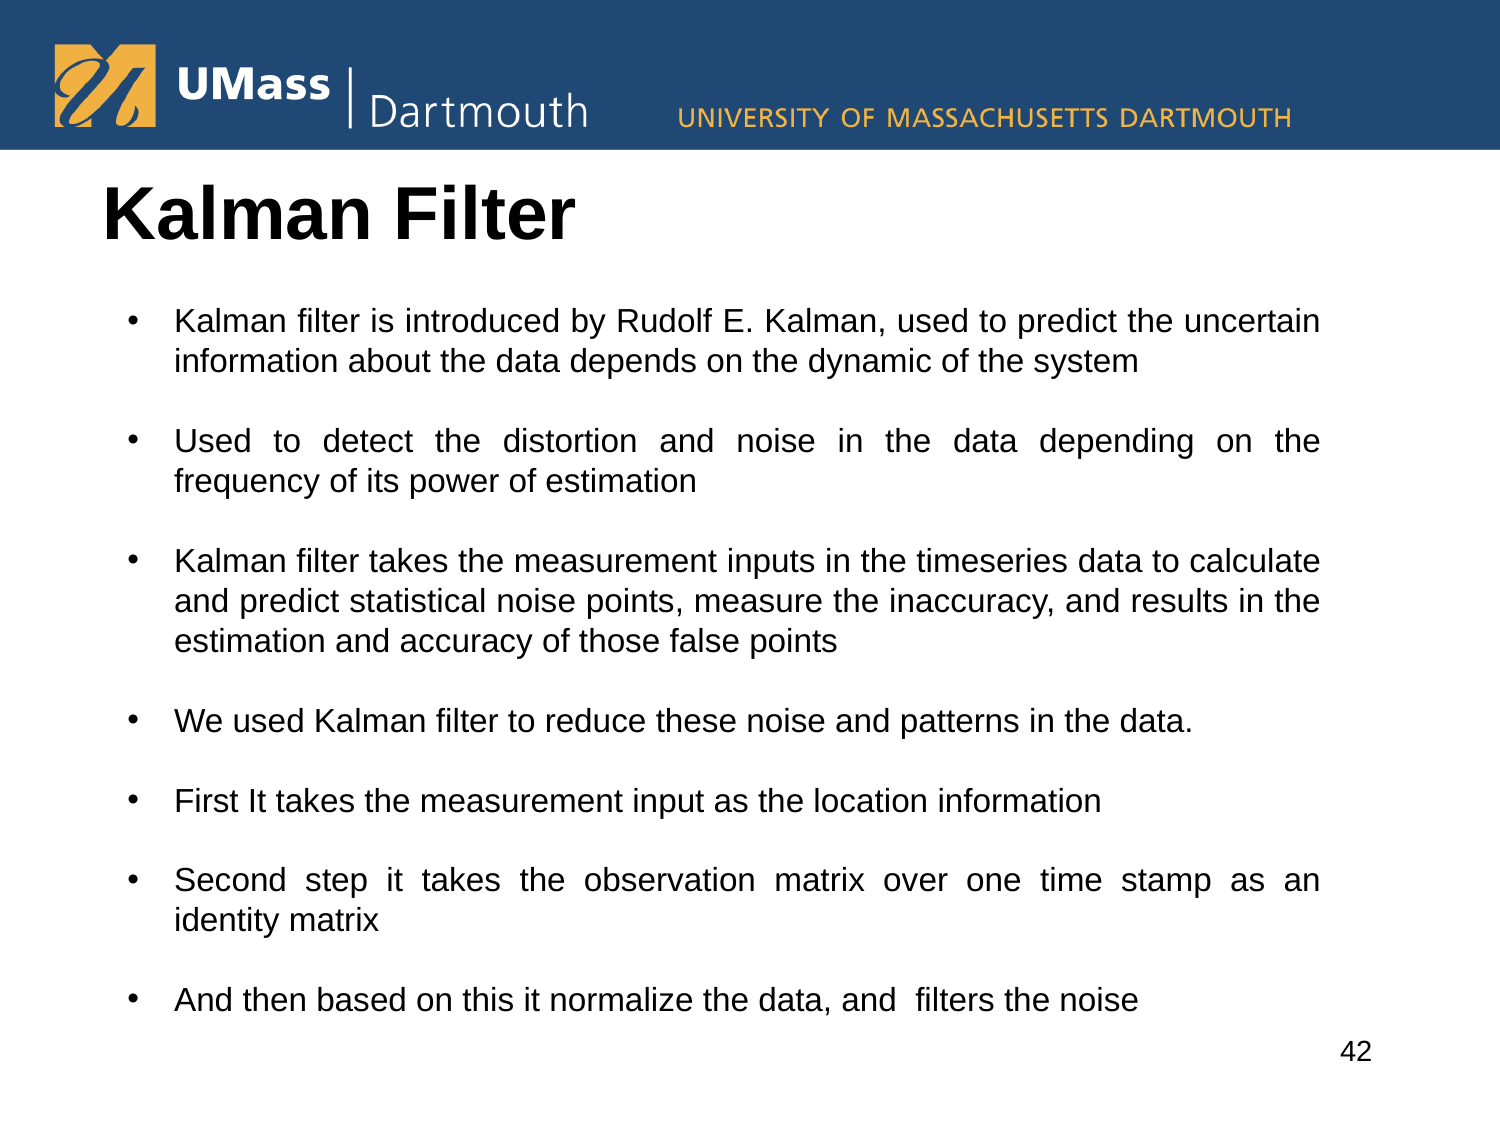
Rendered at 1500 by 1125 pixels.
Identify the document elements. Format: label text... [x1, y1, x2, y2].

picture [0, 0, 1500, 150]
slide_number 42 [1074, 1024, 1388, 1101]
title Kalman Filter [12, 187, 1213, 263]
text_box Kalman filter is introduced by Rudolf E. Kalman, used to predict the uncertain information about the data depends on the dynamic of the system Used to detect the distortion and noise in the data depending on the frequency of its power of estimation Kalman filter takes the measurement inputs in the timeseries data to calculate and predict statistical noise points, measure the inaccuracy, and results in the estimation and accuracy of those false points We used Kalman filter to reduce these noise and patterns in the data. First It takes the measurement input as the location information Second step it takes the observation matrix over one time stamp as an identity matrix And then based on this it normalize the data, and filters the noise [112, 292, 1338, 1026]
